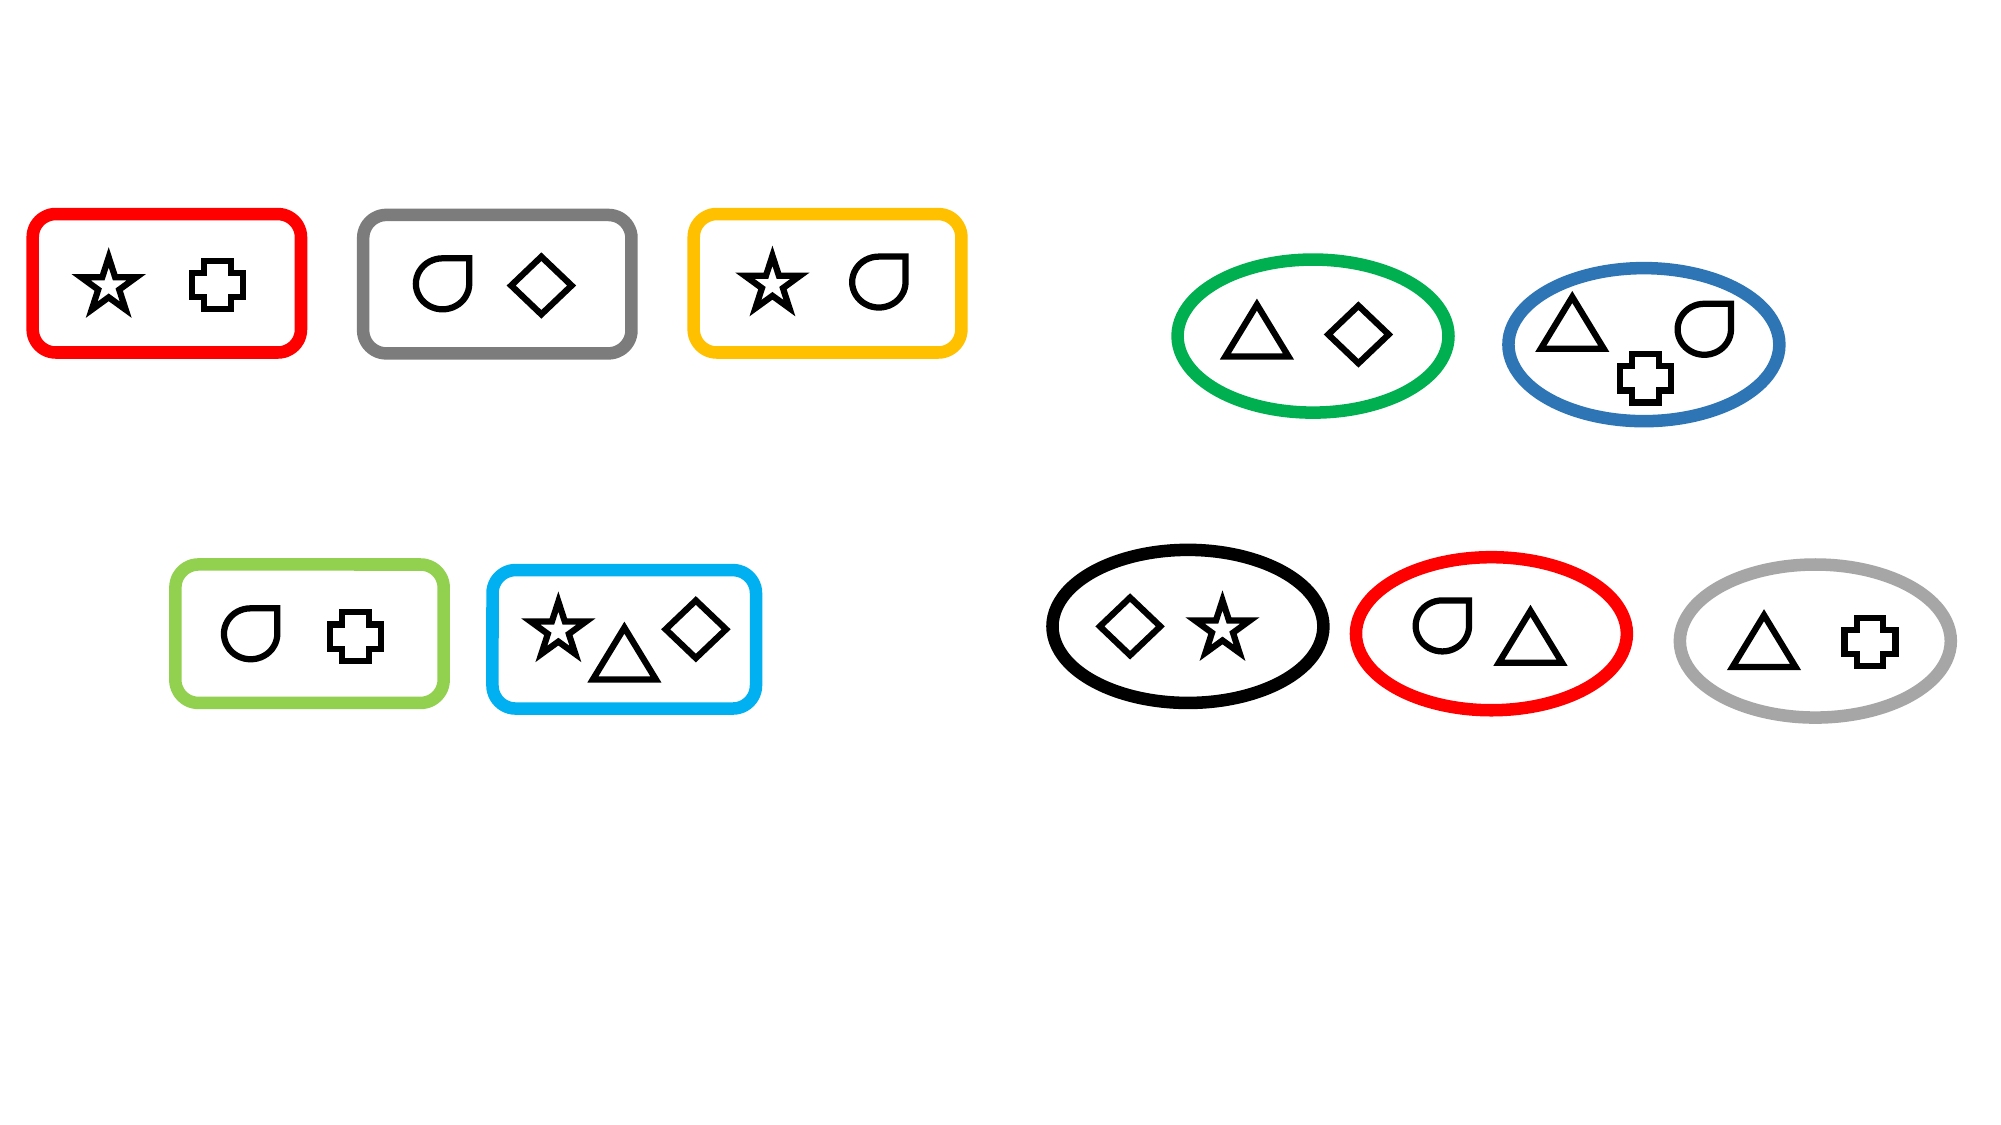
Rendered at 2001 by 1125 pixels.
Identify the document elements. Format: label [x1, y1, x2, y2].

text_box [362, 213, 633, 355]
text_box [1676, 302, 1733, 356]
text_box [1354, 556, 1628, 712]
text_box [1507, 267, 1781, 423]
text_box [692, 212, 963, 354]
text_box [1191, 597, 1254, 656]
text_box [1326, 304, 1391, 365]
text_box [527, 598, 590, 657]
text_box [851, 255, 907, 309]
text_box [741, 252, 804, 311]
text_box [31, 212, 303, 354]
text_box [174, 563, 445, 704]
text_box [1538, 294, 1606, 350]
text_box [1678, 563, 1952, 719]
text_box [414, 257, 471, 311]
text_box [1619, 353, 1672, 404]
text_box [1176, 258, 1450, 414]
text_box [78, 253, 140, 313]
text_box [509, 255, 574, 316]
text_box [1223, 302, 1291, 358]
text_box [1730, 613, 1798, 669]
text_box [591, 625, 658, 681]
text_box [1051, 548, 1325, 704]
text_box [222, 607, 279, 661]
text_box [664, 599, 728, 660]
text_box [191, 260, 244, 310]
text_box [491, 569, 758, 710]
text_box [329, 611, 382, 662]
